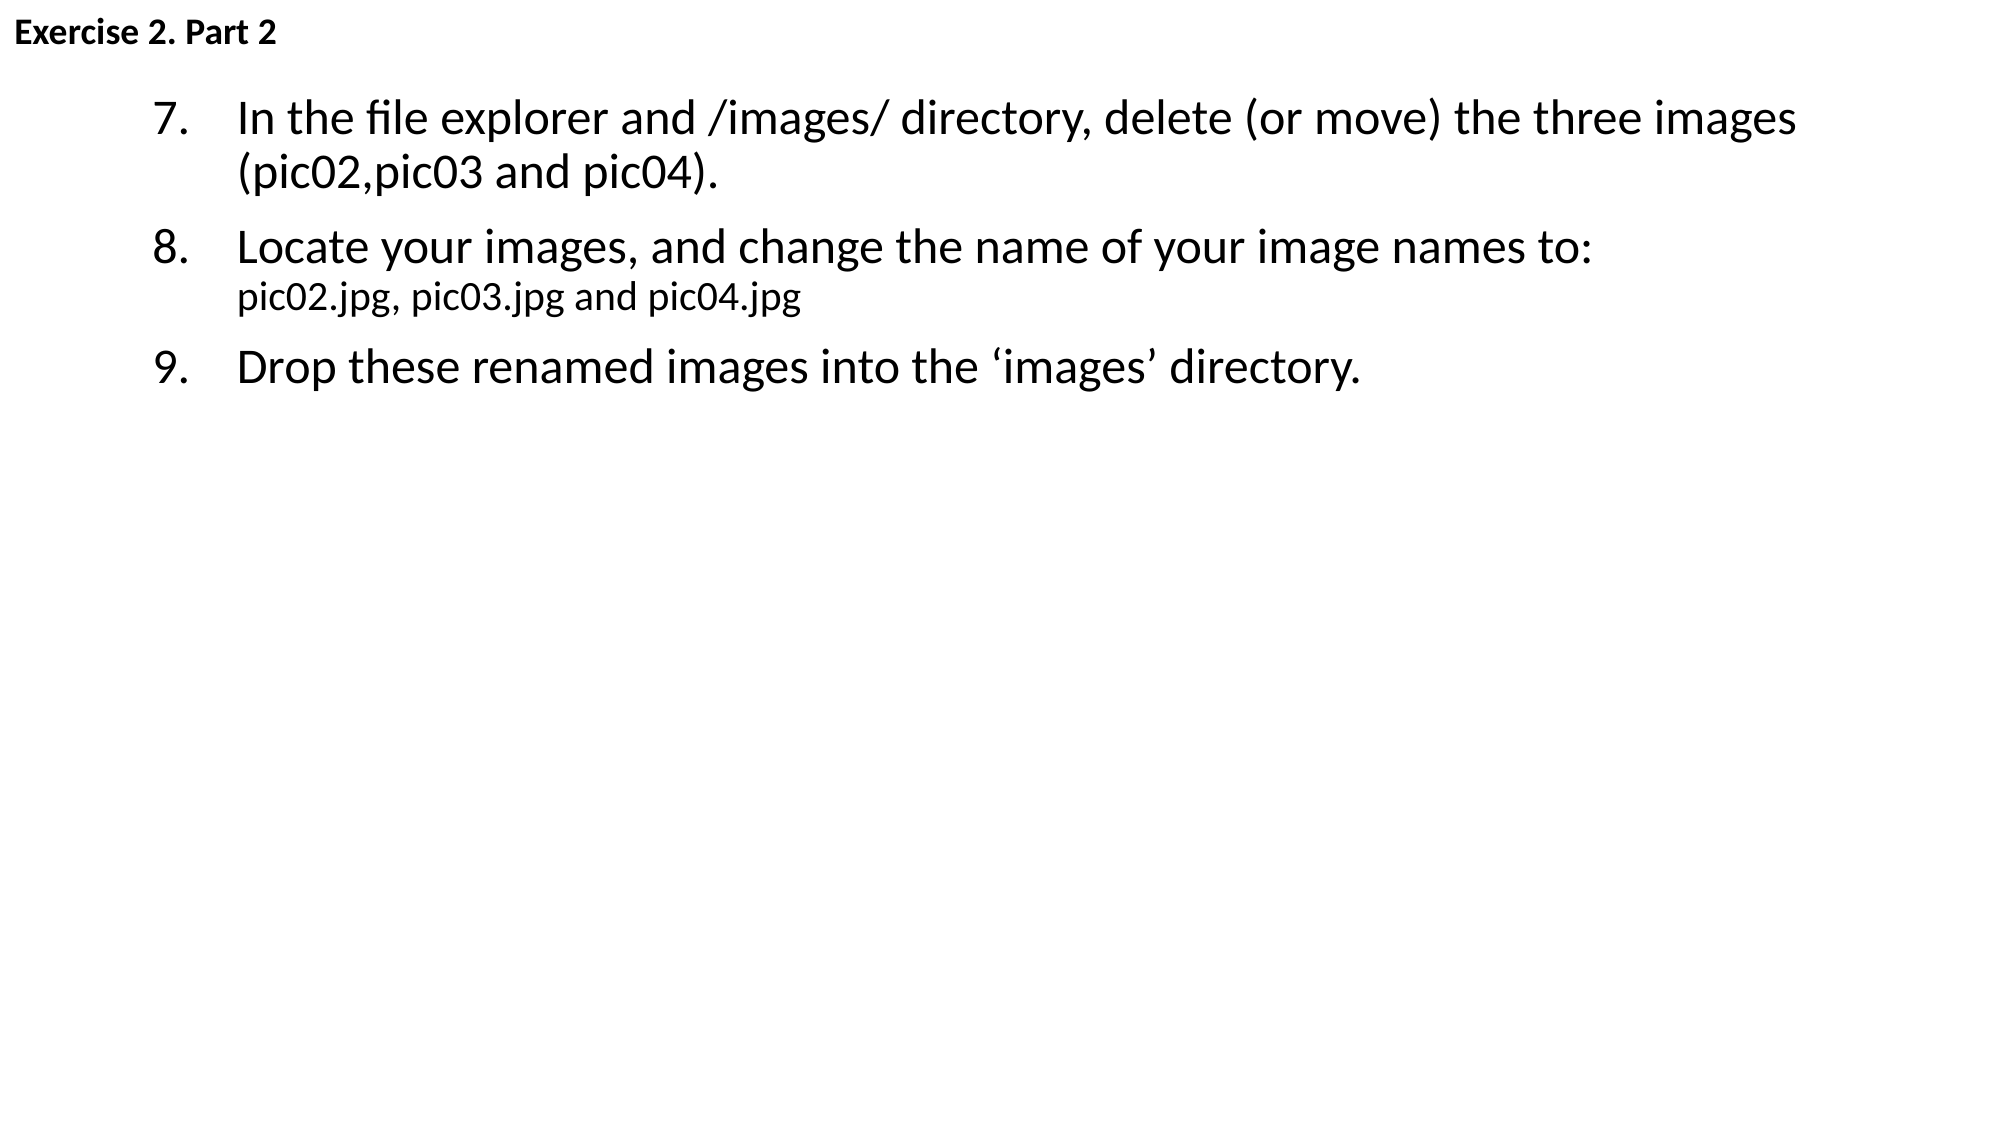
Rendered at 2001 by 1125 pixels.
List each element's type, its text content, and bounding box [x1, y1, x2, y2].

list In the file explorer and /images/ directory, delete (or move) the three images (pic02,pic03 and pic04). Locate your images, and change the name of your image names to: pic02.jpg, pic03.jpg and pic04.jpg Drop these renamed images into the ‘images’ directory. [137, 84, 1863, 1014]
text_box Exercise 2. Part 2 [0, 0, 1000, 60]
